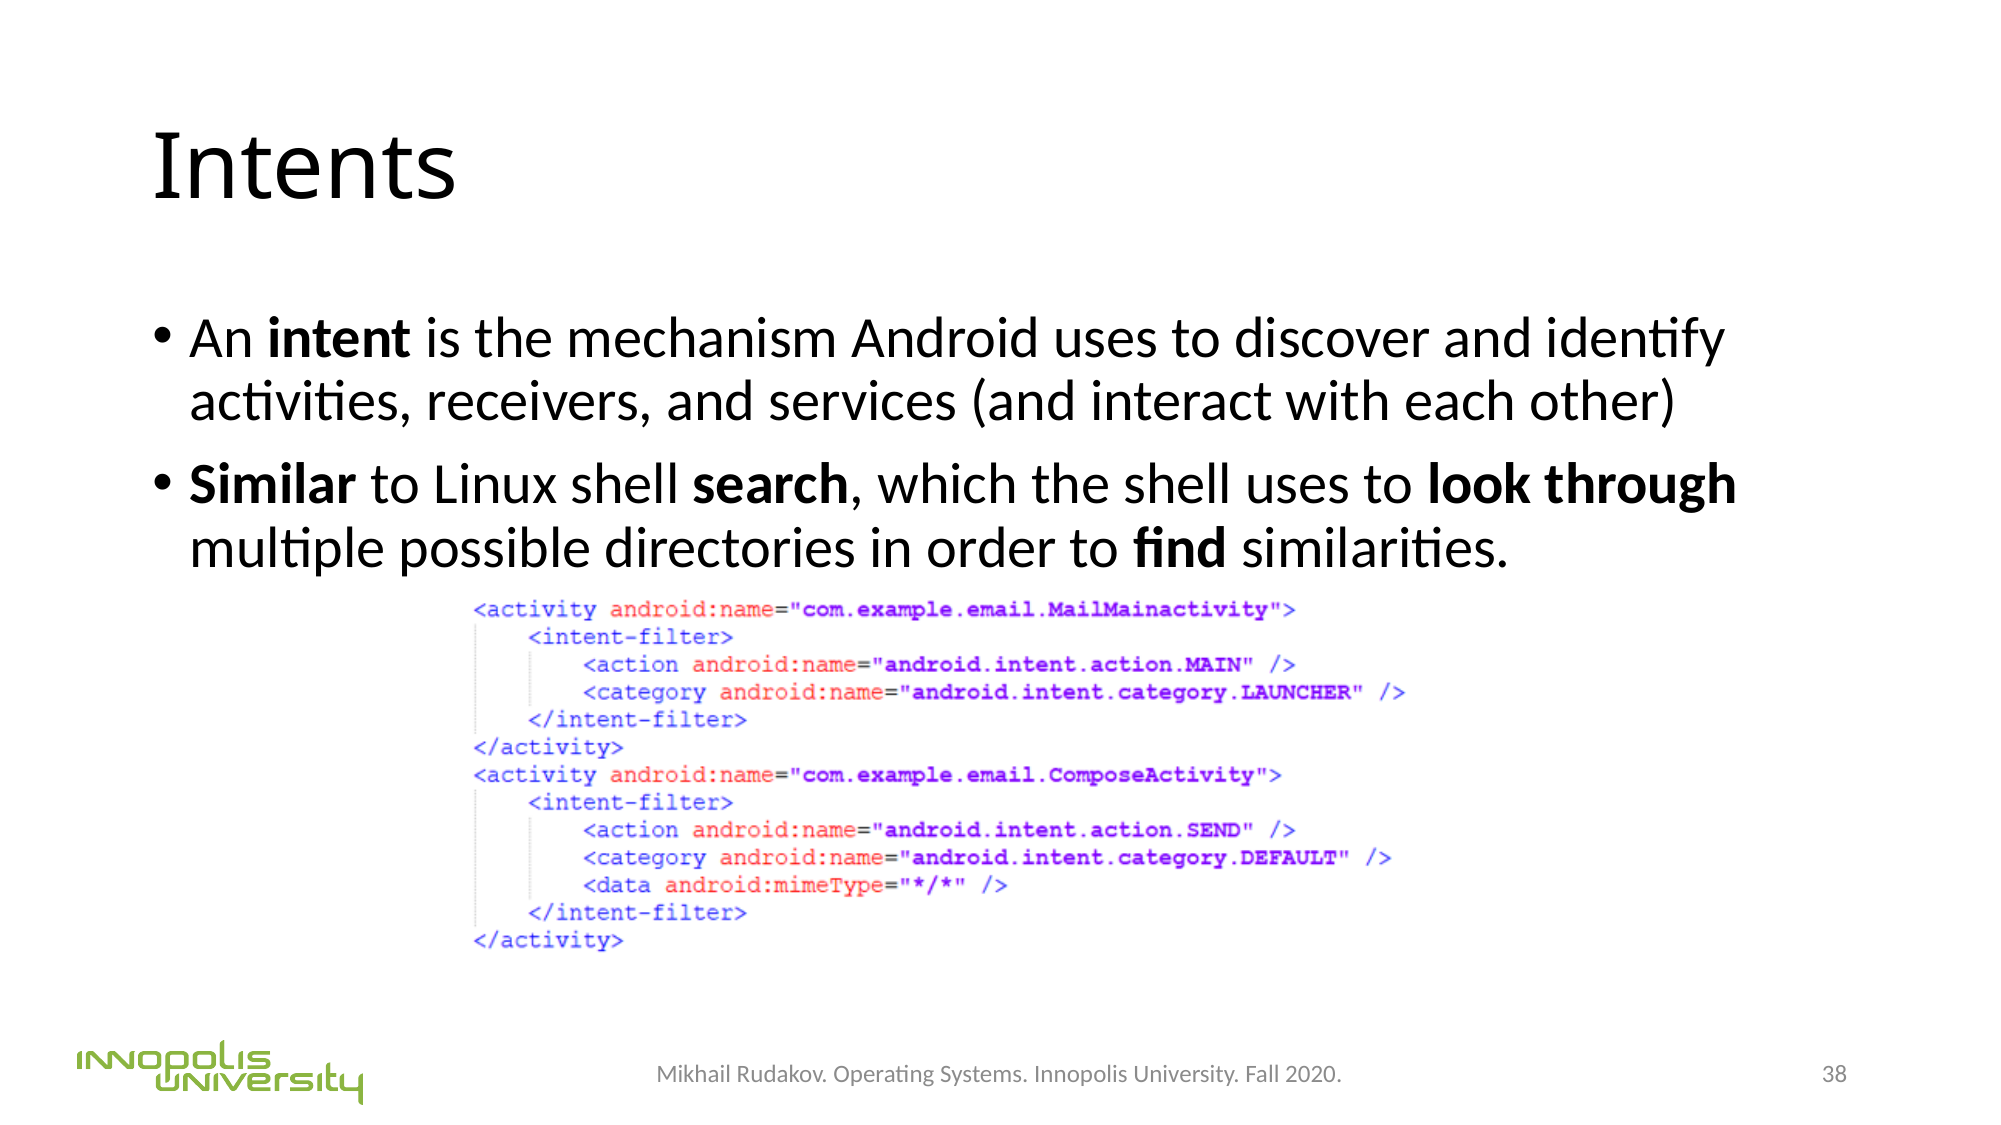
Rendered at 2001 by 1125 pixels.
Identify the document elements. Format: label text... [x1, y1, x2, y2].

picture [77, 1040, 363, 1105]
footer Mikhail Rudakov. Operating Systems. Innopolis University. Fall 2020. [587, 1042, 1412, 1103]
list An intent is the mechanism Android uses to discover and identify activities, receivers, and services (and interact with each other) Similar to Linux shell search, which the shell uses to look through multiple possible directories in order to find similarities. [137, 299, 1863, 1014]
picture [464, 599, 1429, 953]
slide_number 38 [1412, 1042, 1863, 1103]
title Intents [137, 59, 1863, 278]
